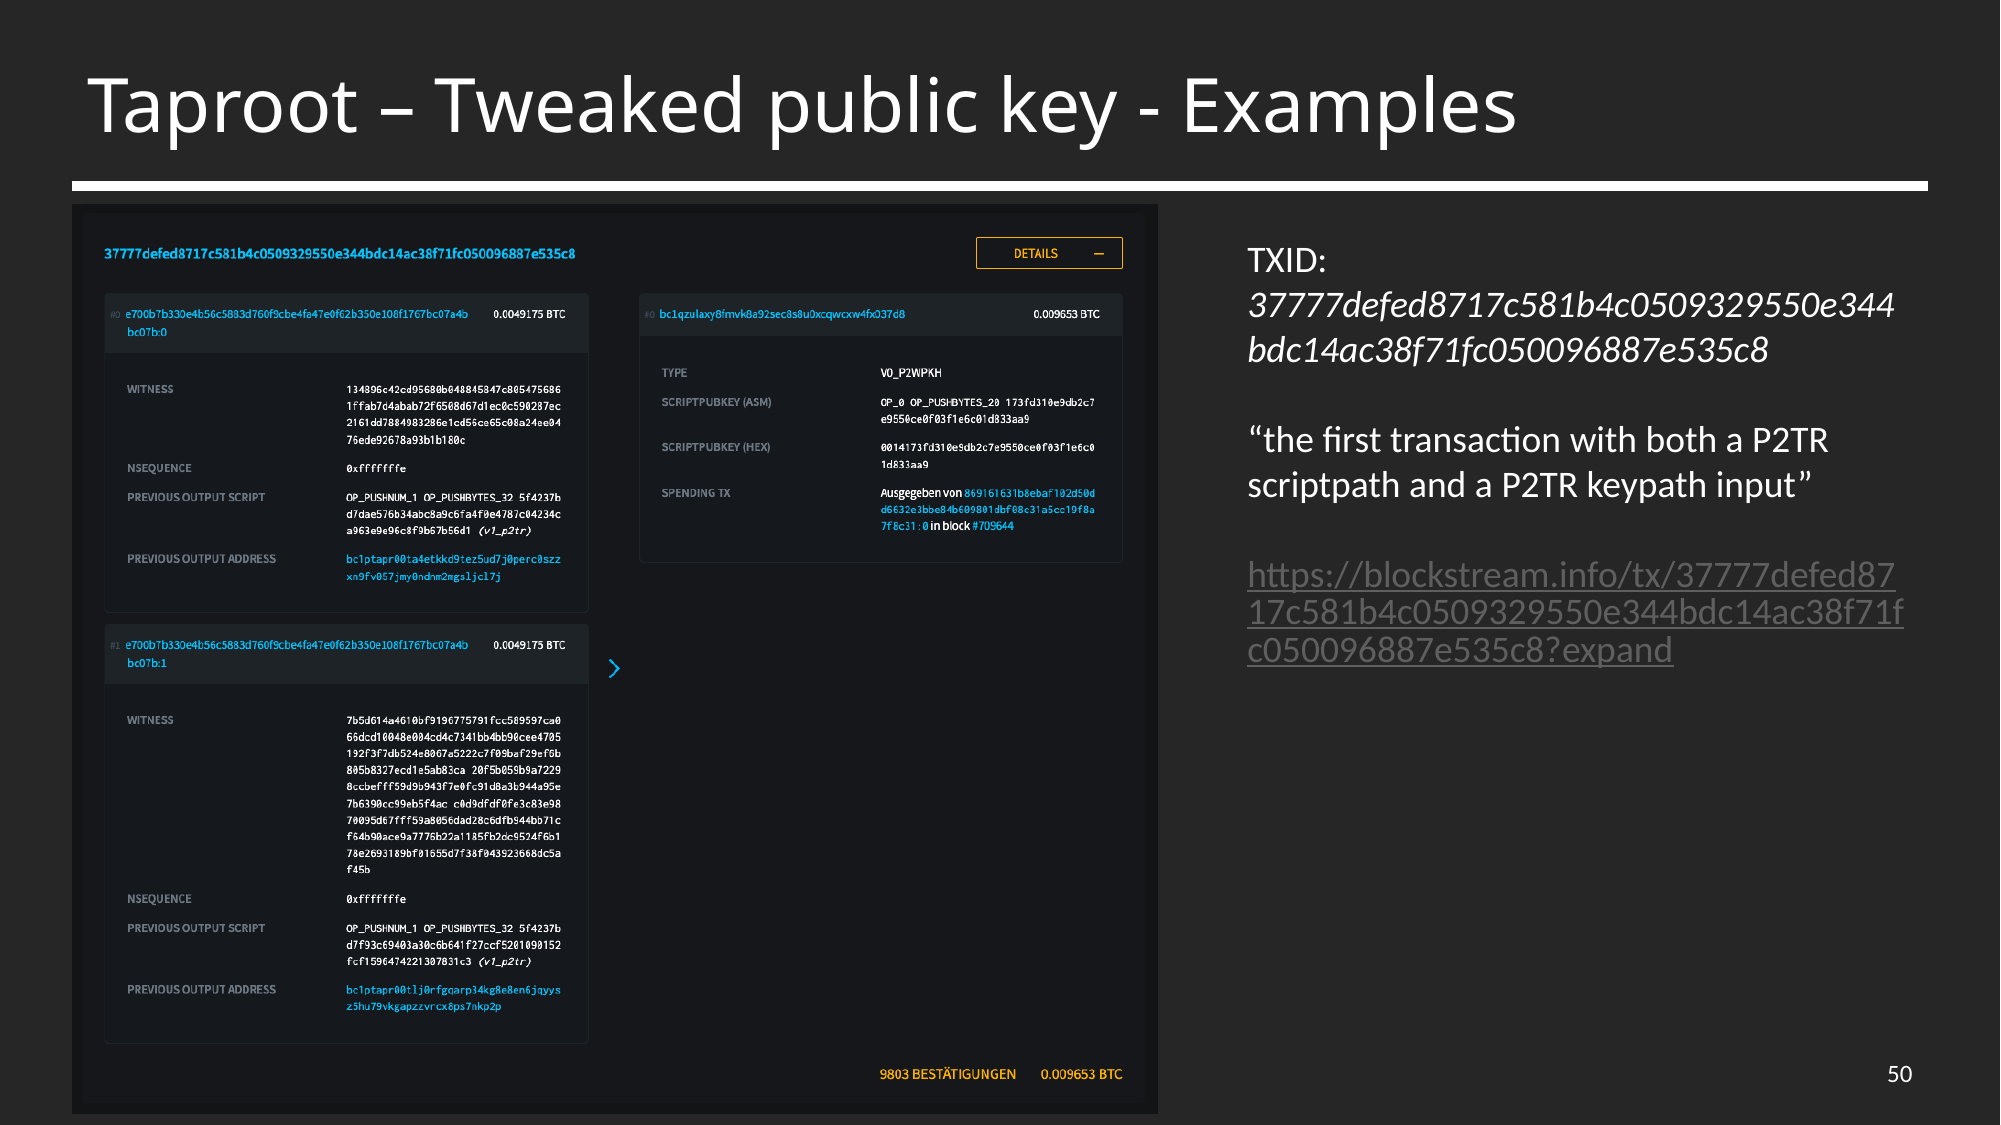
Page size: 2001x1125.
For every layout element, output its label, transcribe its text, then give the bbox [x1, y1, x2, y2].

title Taproot – Tweaked public key - Examples [72, 59, 1929, 165]
text_box TXID: 37777defed8717c581b4c0509329550e344bdc14ac38f71fc050096887e535c8 “the first transaction with both a P2TR scriptpath and a P2TR keypath input” https://blockstream.info/tx/37777defed8717c581b4c0509329550e344bdc14ac38f71fc050096887e535c8?expand [1232, 227, 1928, 692]
slide_number 50 [1767, 1042, 1928, 1103]
picture [72, 204, 1158, 1114]
